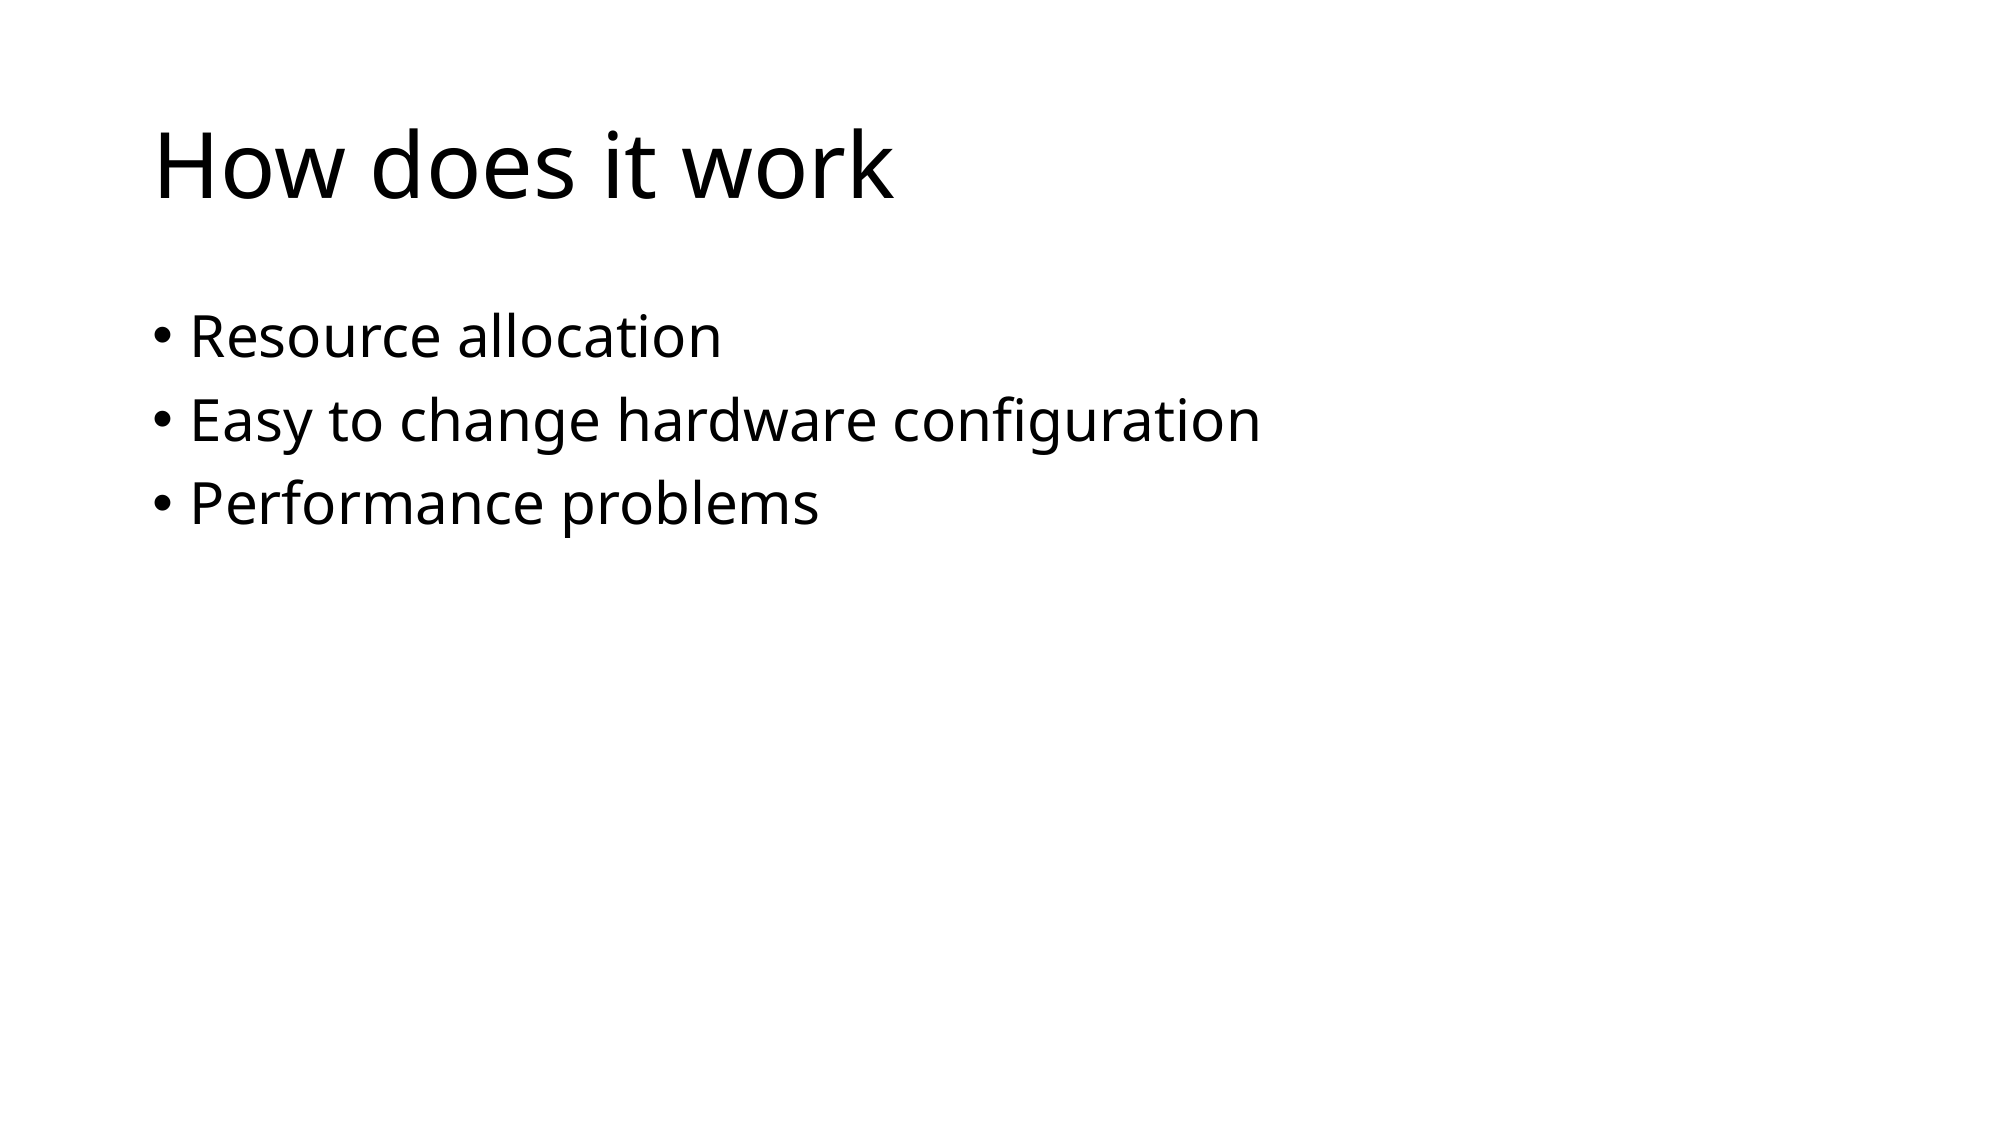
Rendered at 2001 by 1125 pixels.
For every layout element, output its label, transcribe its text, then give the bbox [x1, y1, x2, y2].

title How does it work [137, 59, 1863, 278]
list Resource allocation Easy to change hardware configuration Performance problems [137, 299, 1863, 1014]
